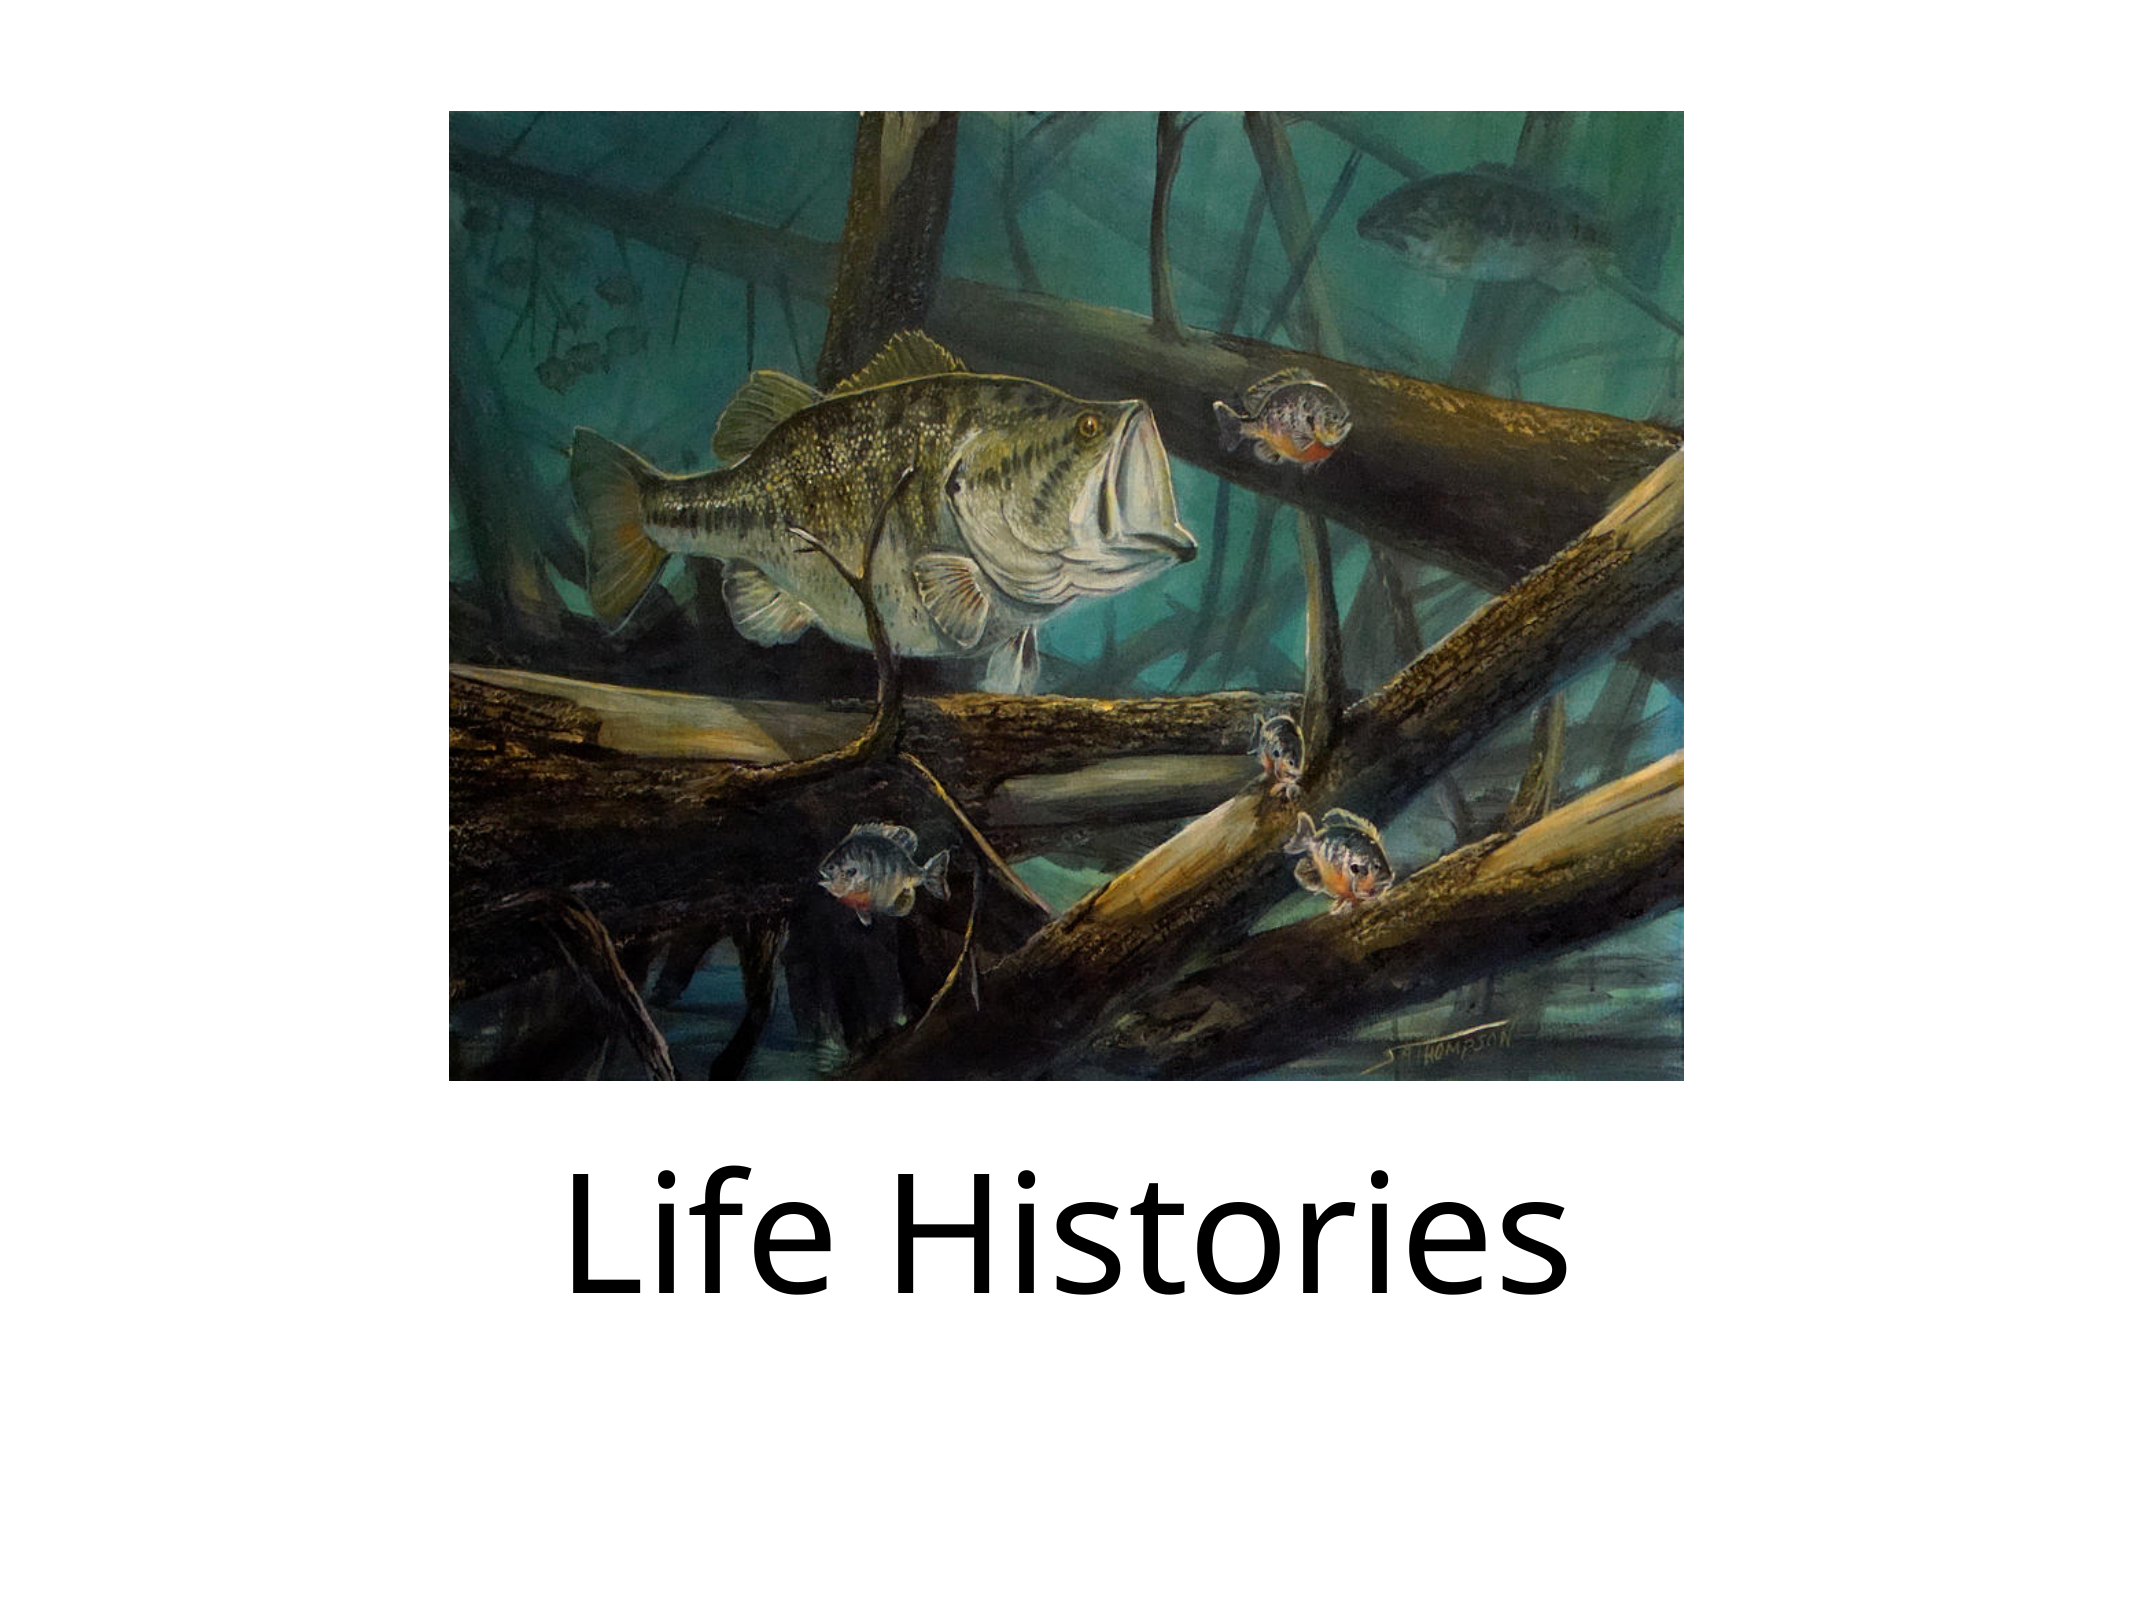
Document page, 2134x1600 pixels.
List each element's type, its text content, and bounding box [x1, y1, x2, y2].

title Life Histories [207, 1101, 1926, 1336]
picture [449, 110, 1684, 1081]
